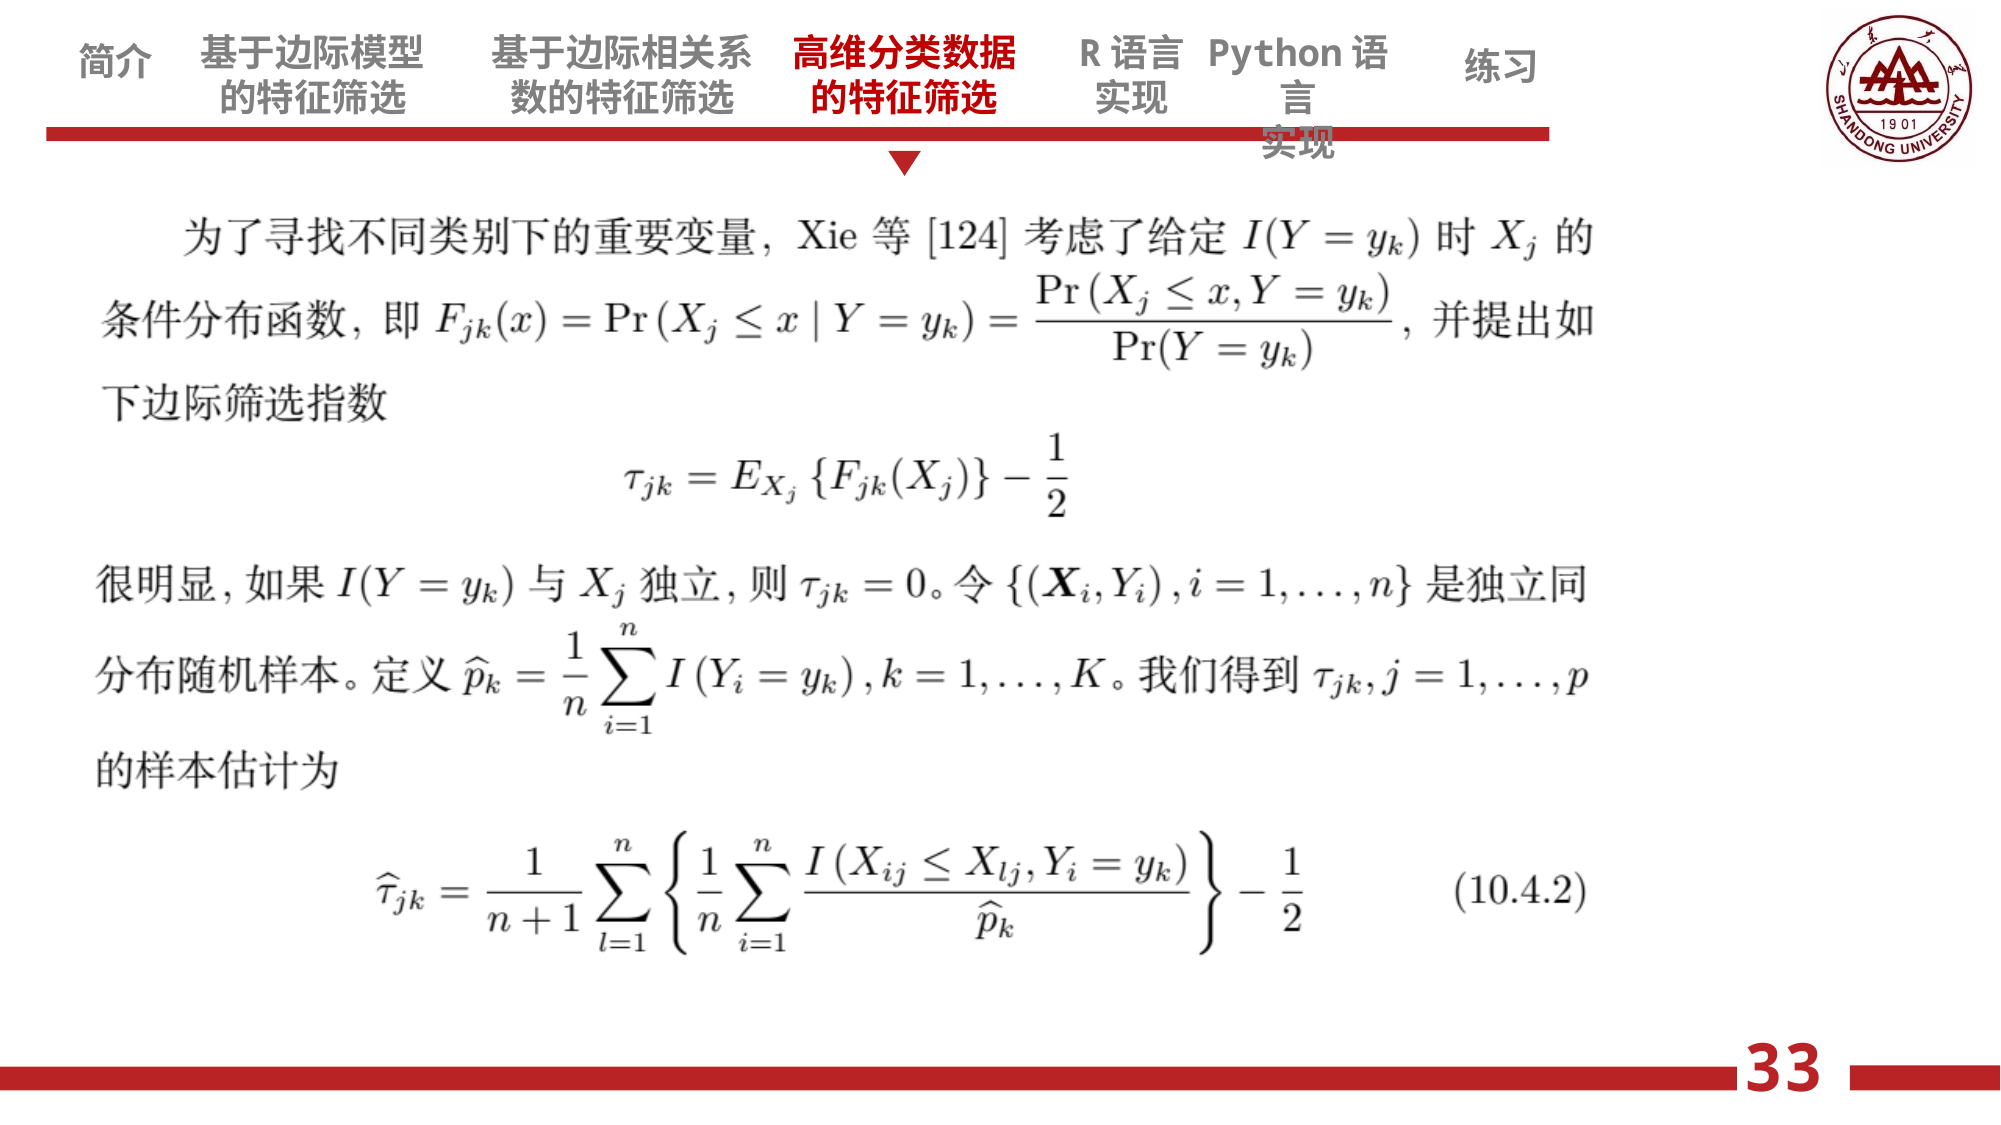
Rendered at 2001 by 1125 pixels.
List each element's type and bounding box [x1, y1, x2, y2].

picture [92, 551, 1619, 972]
picture [92, 197, 1608, 536]
picture [1820, 9, 1977, 167]
